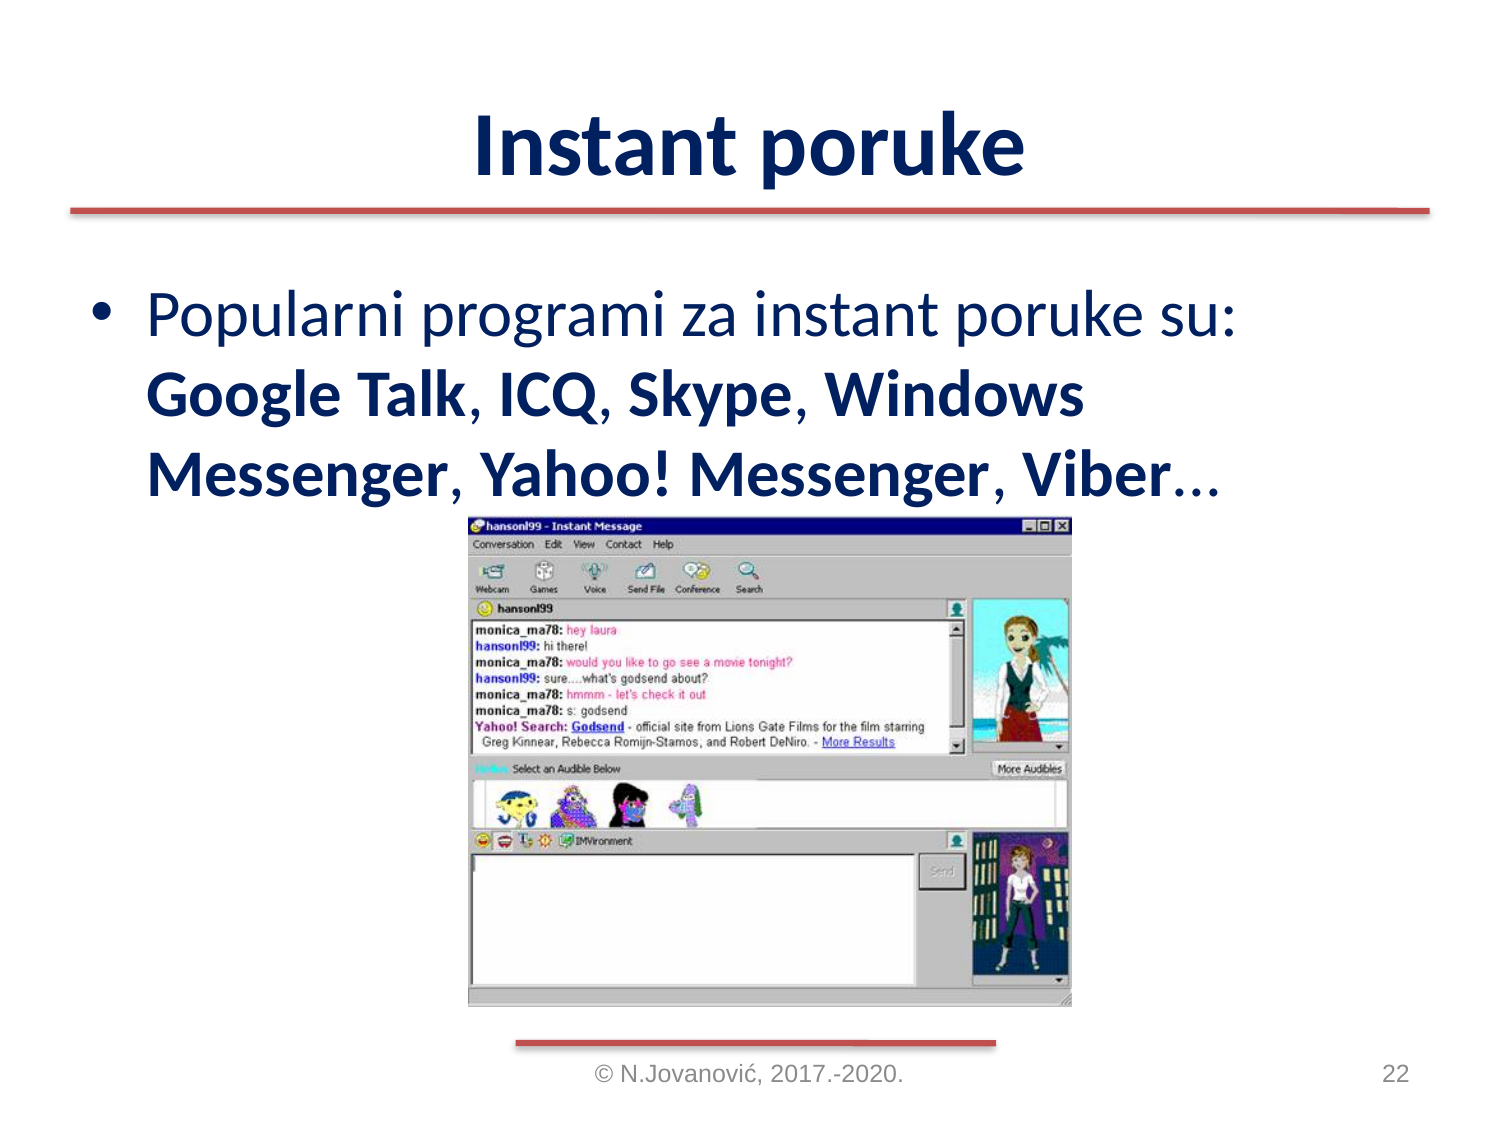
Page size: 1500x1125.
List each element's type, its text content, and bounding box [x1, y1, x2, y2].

title Instant poruke [75, 45, 1425, 233]
slide_number 22 [1074, 1042, 1425, 1103]
picture [468, 515, 1072, 1007]
list Popularni programi za instant poruke su: Google Talk, ICQ, Skype, Windows Messenger, Yahoo! Messenger, Viber... [75, 262, 1425, 1005]
footer © N.Jovanović, 2017.-2020. [512, 1042, 988, 1103]
